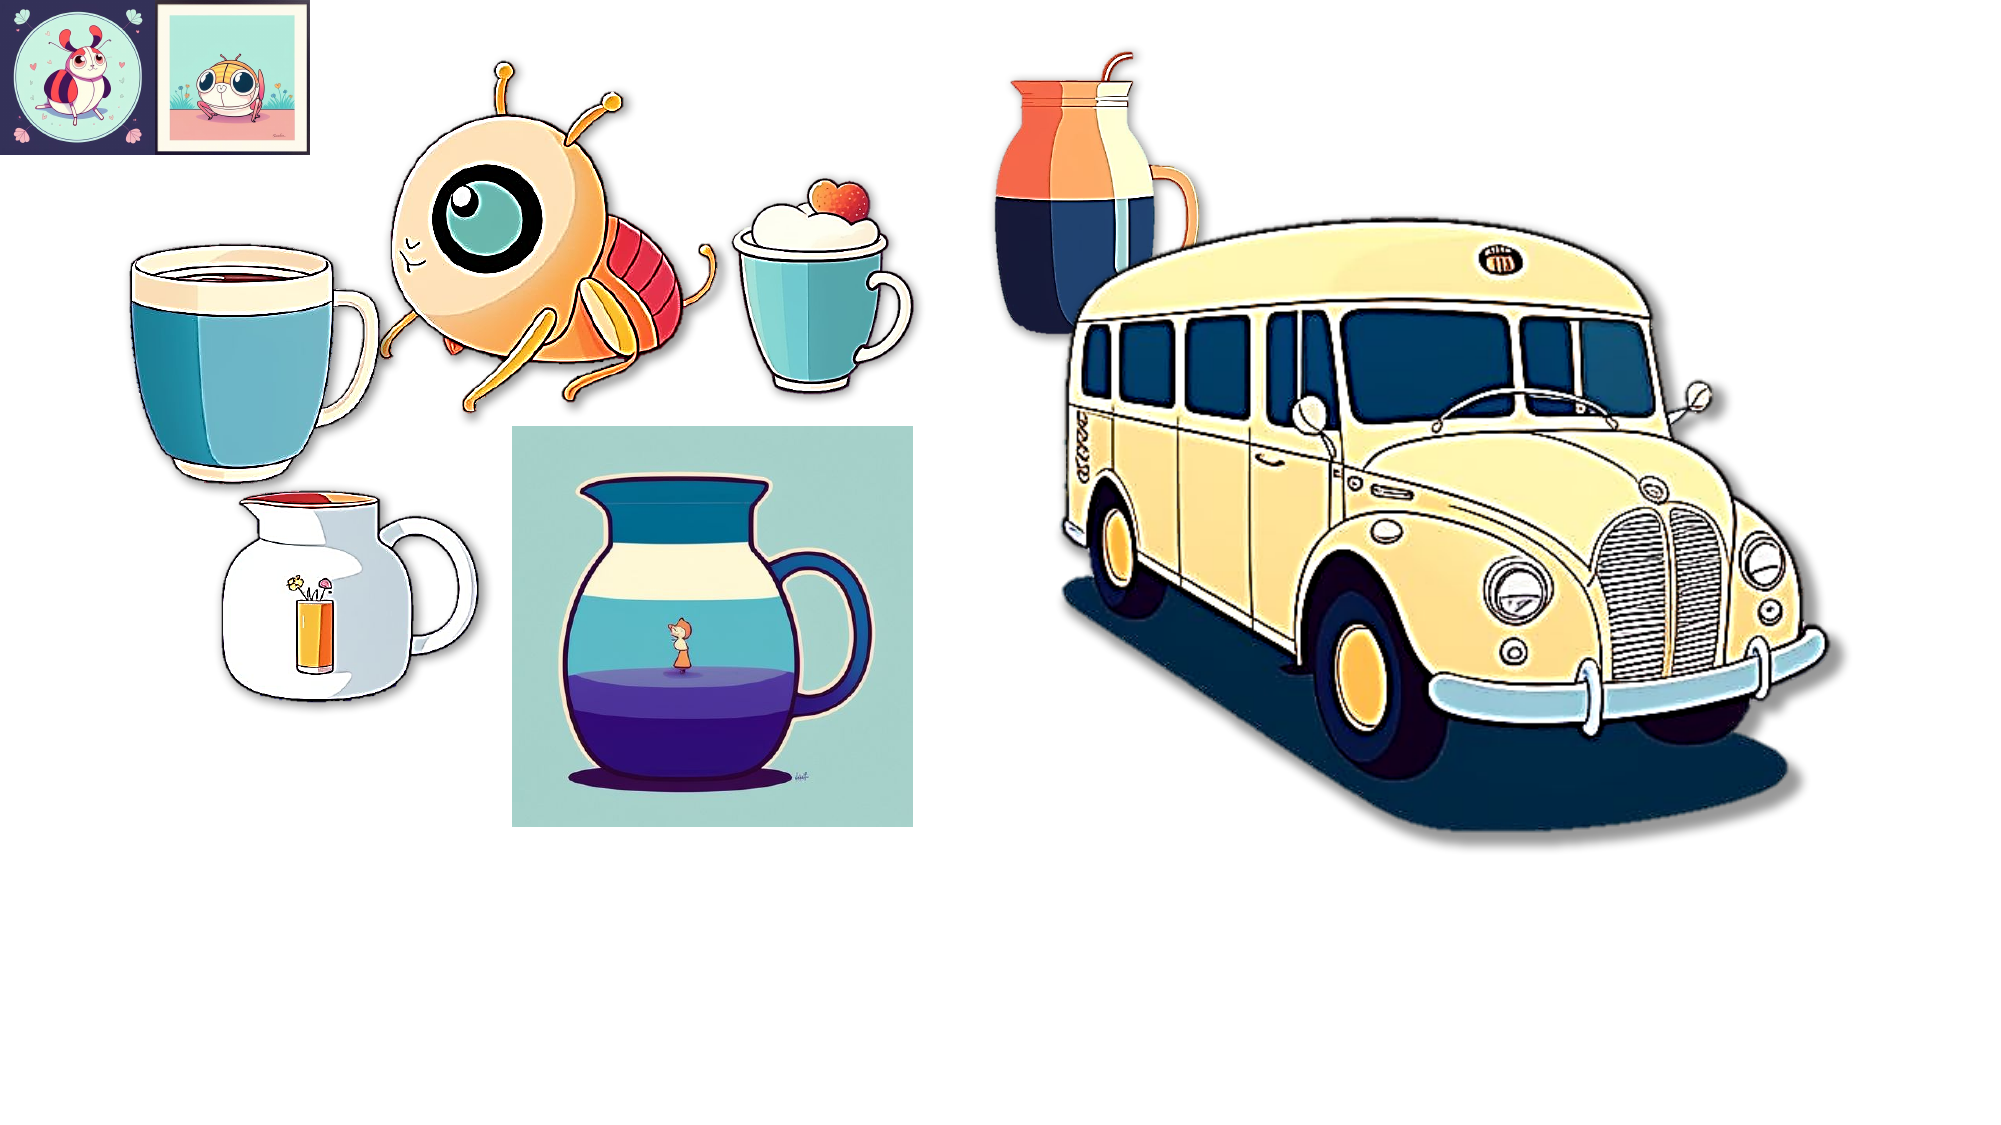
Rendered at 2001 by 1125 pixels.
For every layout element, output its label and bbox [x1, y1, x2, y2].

picture [0, 0, 1839, 872]
